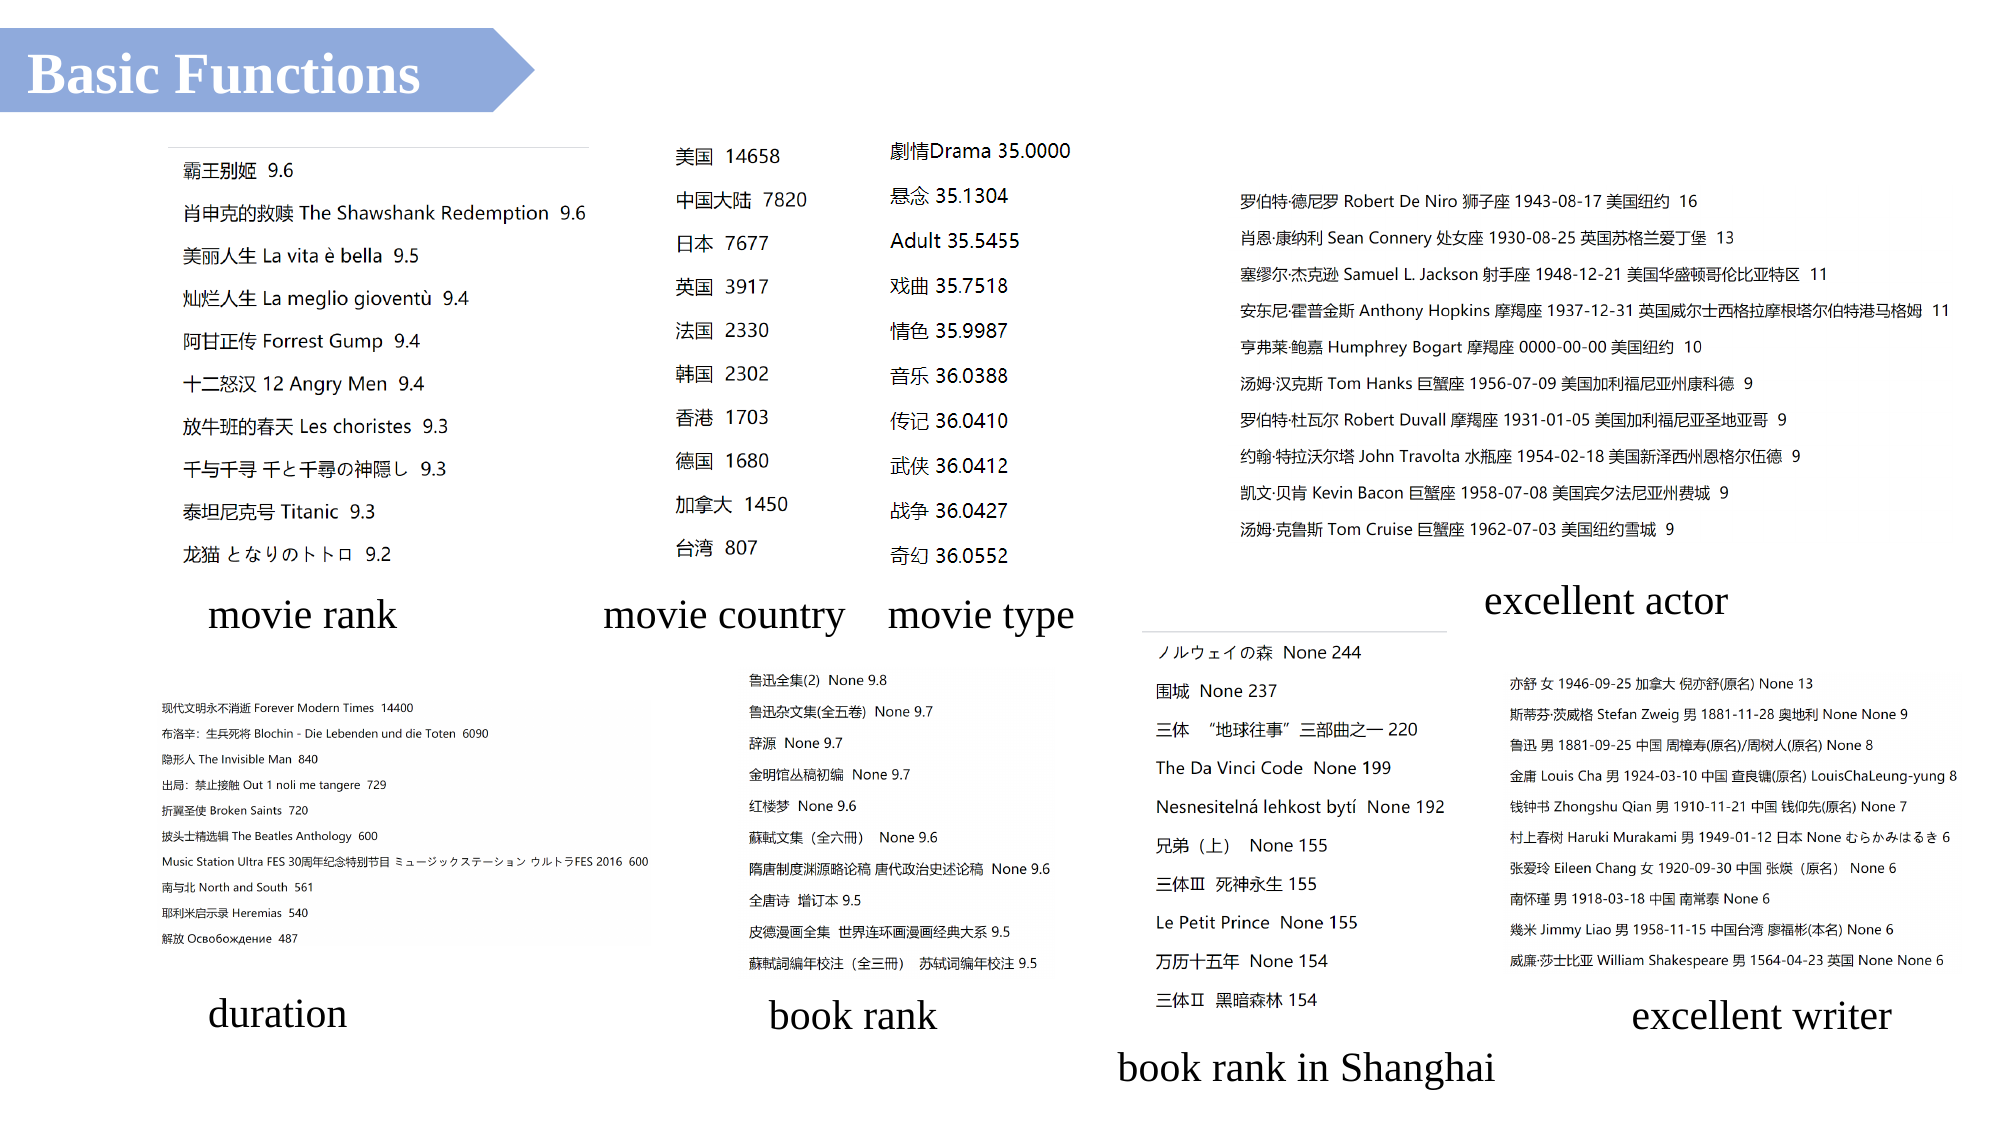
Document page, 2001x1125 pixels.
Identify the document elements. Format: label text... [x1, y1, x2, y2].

text_box movie type [873, 579, 1090, 644]
text_box [0, 27, 537, 114]
text_box book rank [754, 980, 953, 1046]
picture [660, 134, 816, 563]
picture [168, 145, 589, 563]
picture [1503, 672, 1962, 974]
picture [157, 700, 651, 946]
text_box excellent writer [1616, 980, 1908, 1046]
picture [1142, 631, 1447, 1015]
picture [738, 667, 1055, 979]
text_box movie country [588, 579, 862, 644]
text_box duration [193, 978, 363, 1043]
text_box book rank in Shanghai [1103, 1032, 1511, 1098]
text_box excellent actor [1469, 565, 1744, 631]
text_box movie rank [193, 579, 413, 644]
text_box Basic Functions [12, 28, 437, 113]
picture [1228, 184, 1953, 543]
picture [877, 128, 1166, 580]
